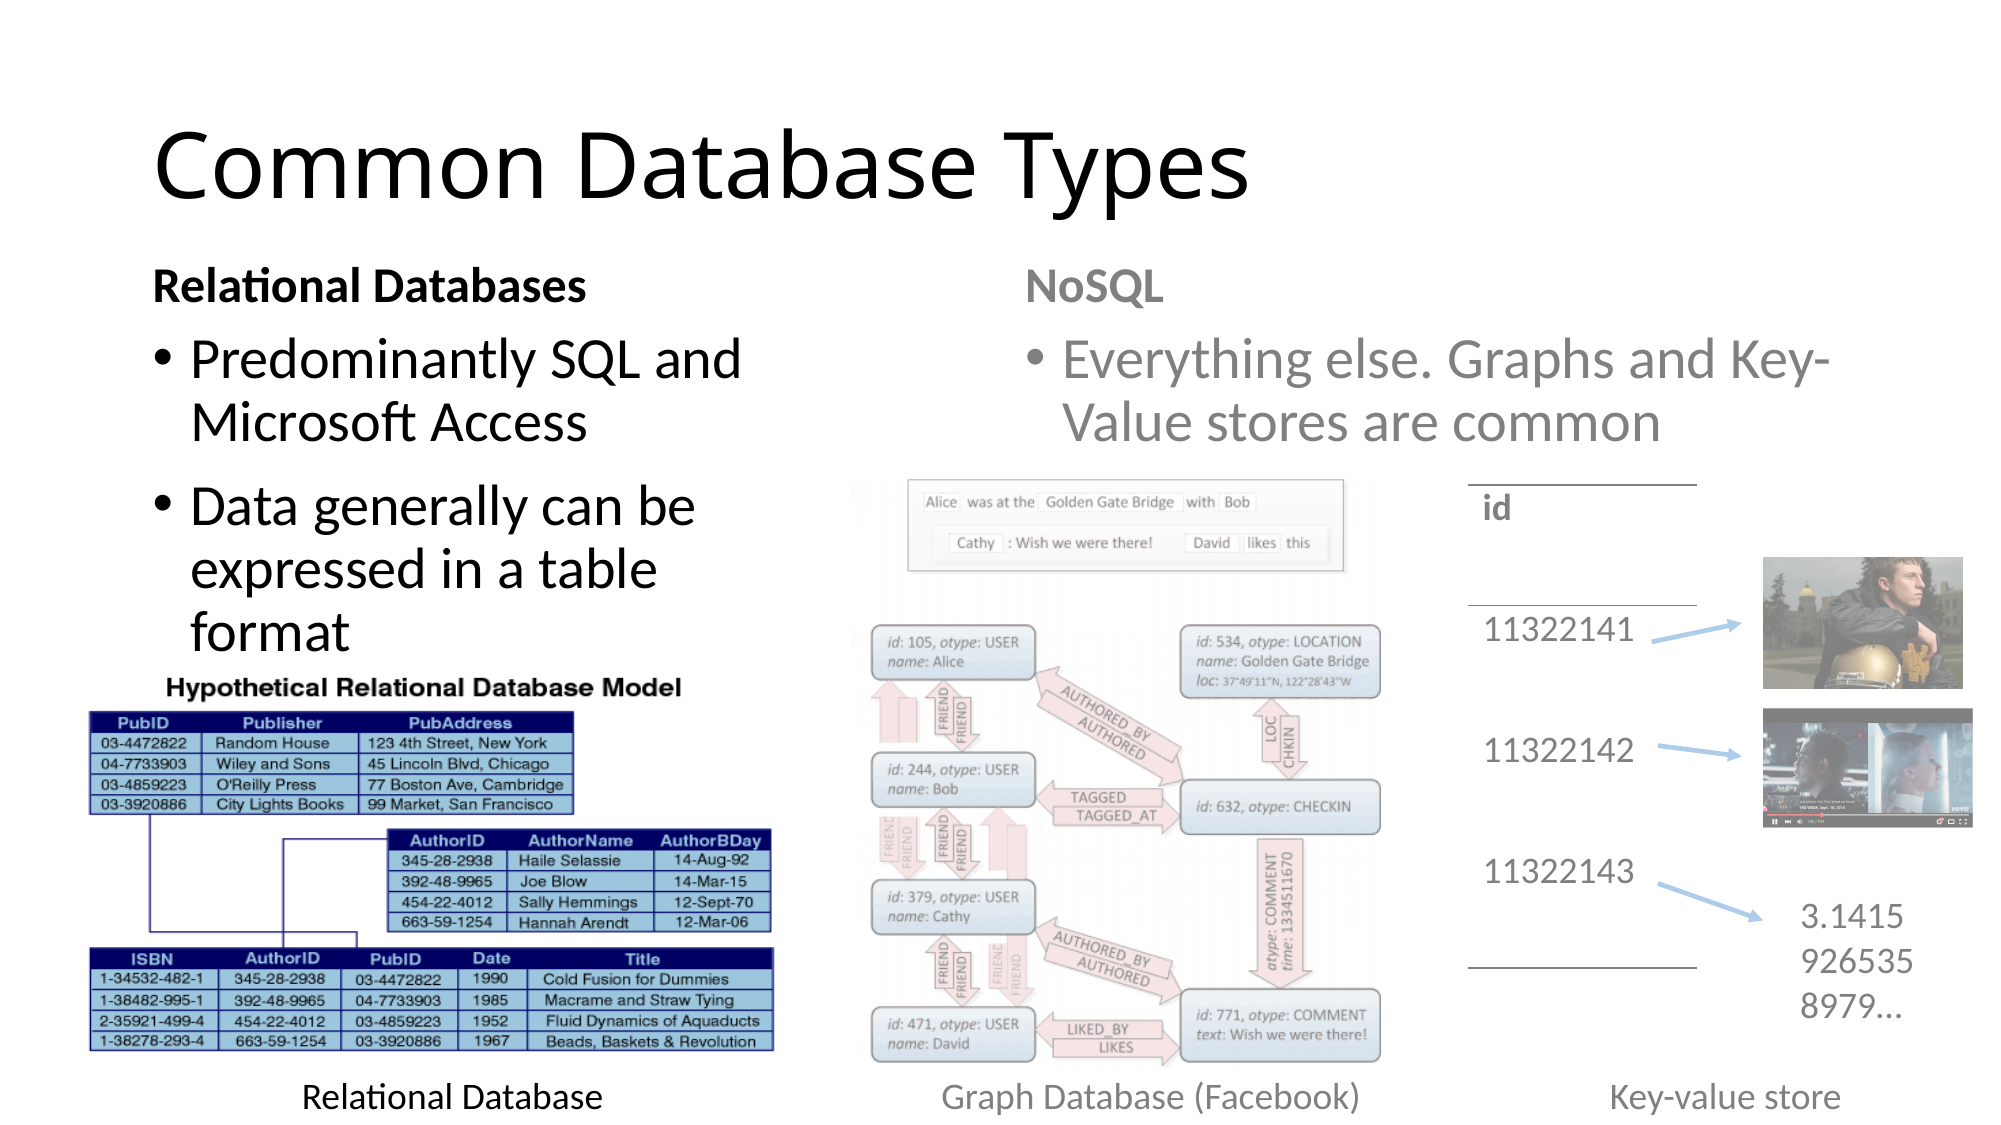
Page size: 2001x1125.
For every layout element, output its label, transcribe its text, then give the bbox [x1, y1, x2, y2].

picture [1763, 708, 1974, 828]
text_box [850, 229, 2000, 1125]
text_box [1657, 883, 1764, 921]
picture [75, 667, 788, 1066]
list Relational Databases [137, 230, 850, 321]
picture [1763, 557, 1963, 689]
list Predominantly SQL and Microsoft Access Data generally can be expressed in a table format [137, 320, 786, 667]
picture [851, 462, 1397, 1085]
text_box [1651, 622, 1742, 642]
text_box Relational Database [287, 1066, 619, 1125]
title Common Database Types [137, 59, 1863, 230]
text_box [1657, 745, 1742, 757]
